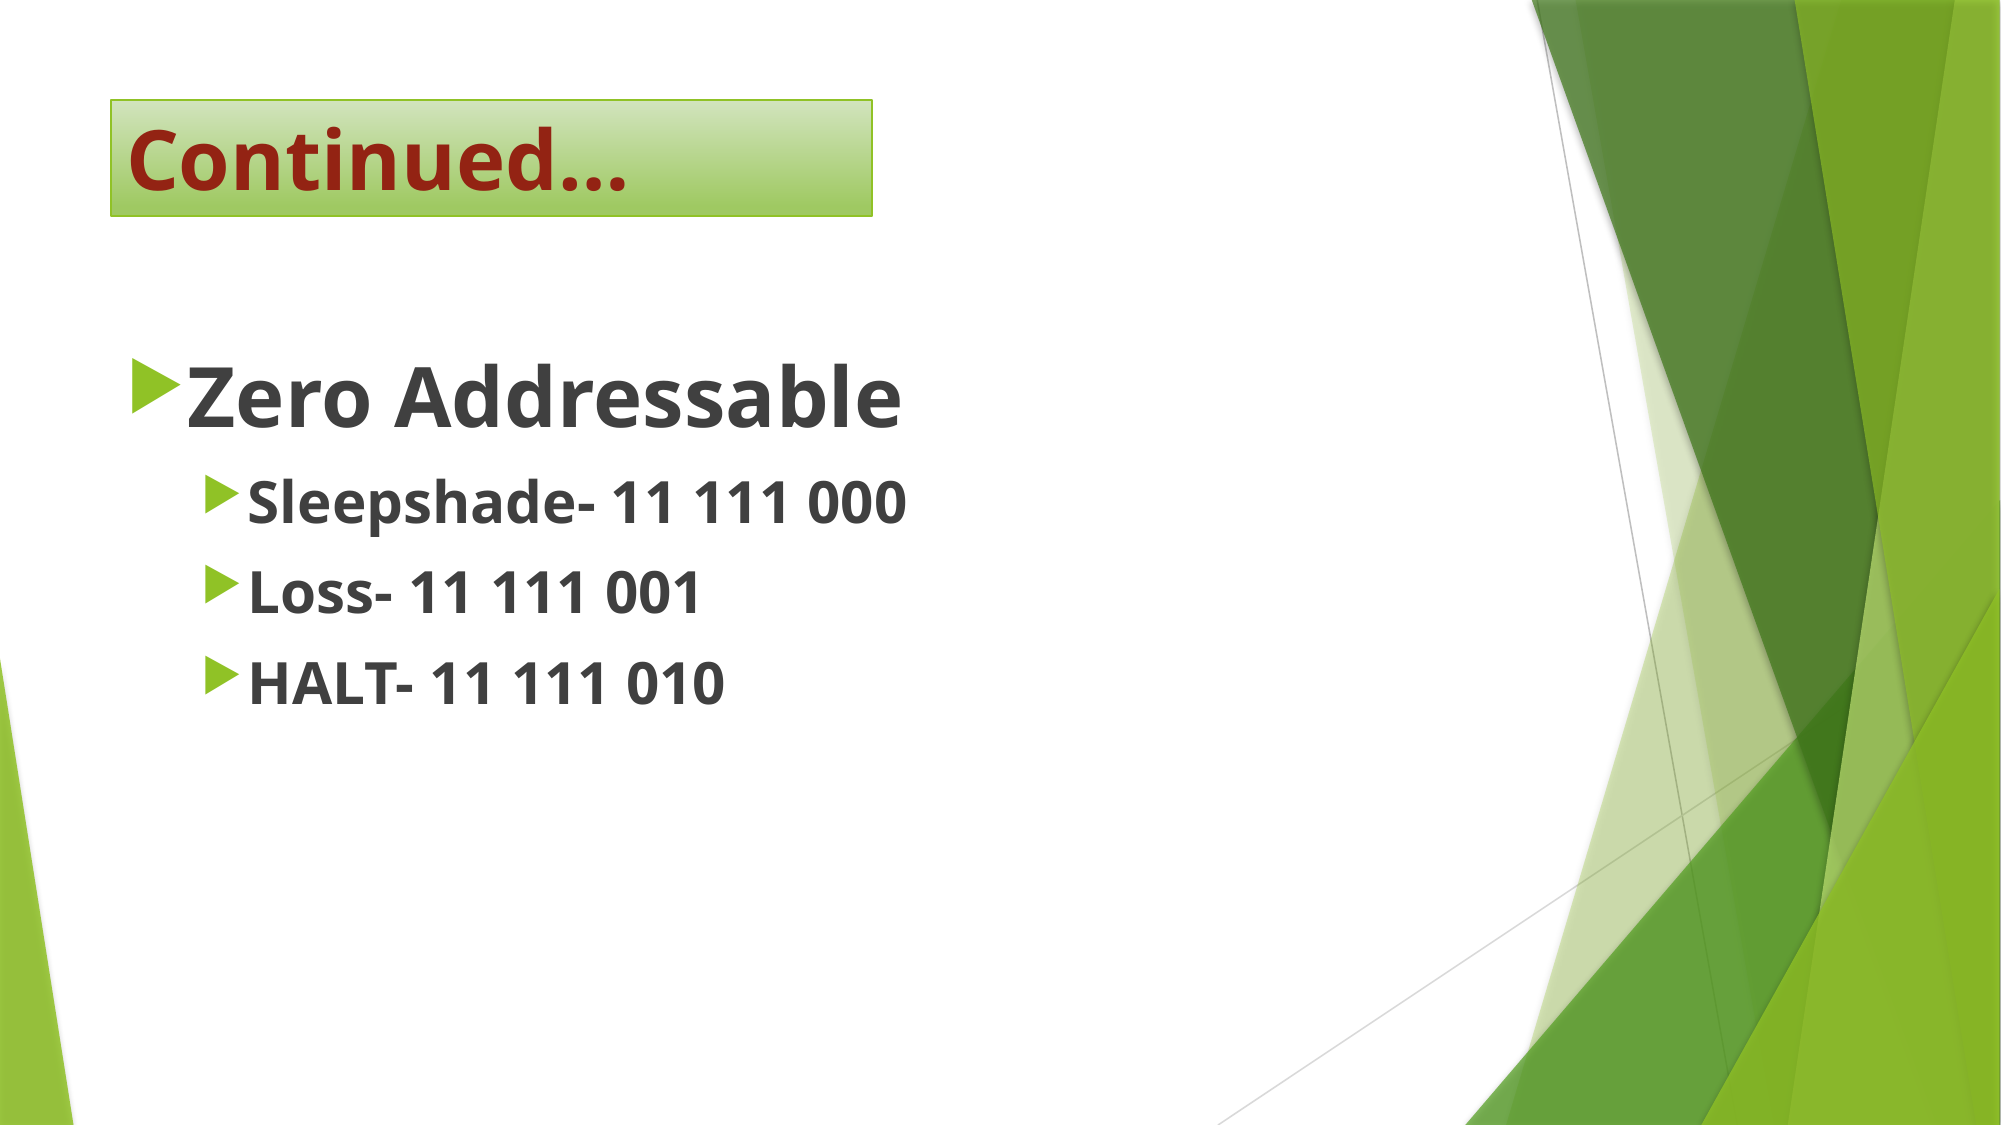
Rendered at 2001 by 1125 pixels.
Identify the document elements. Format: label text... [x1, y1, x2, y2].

list Zero Addressable Sleepshade- 11 111 000 Loss- 11 111 001 HALT- 11 111 010 [111, 276, 1522, 1074]
title Continued… [110, 99, 873, 217]
